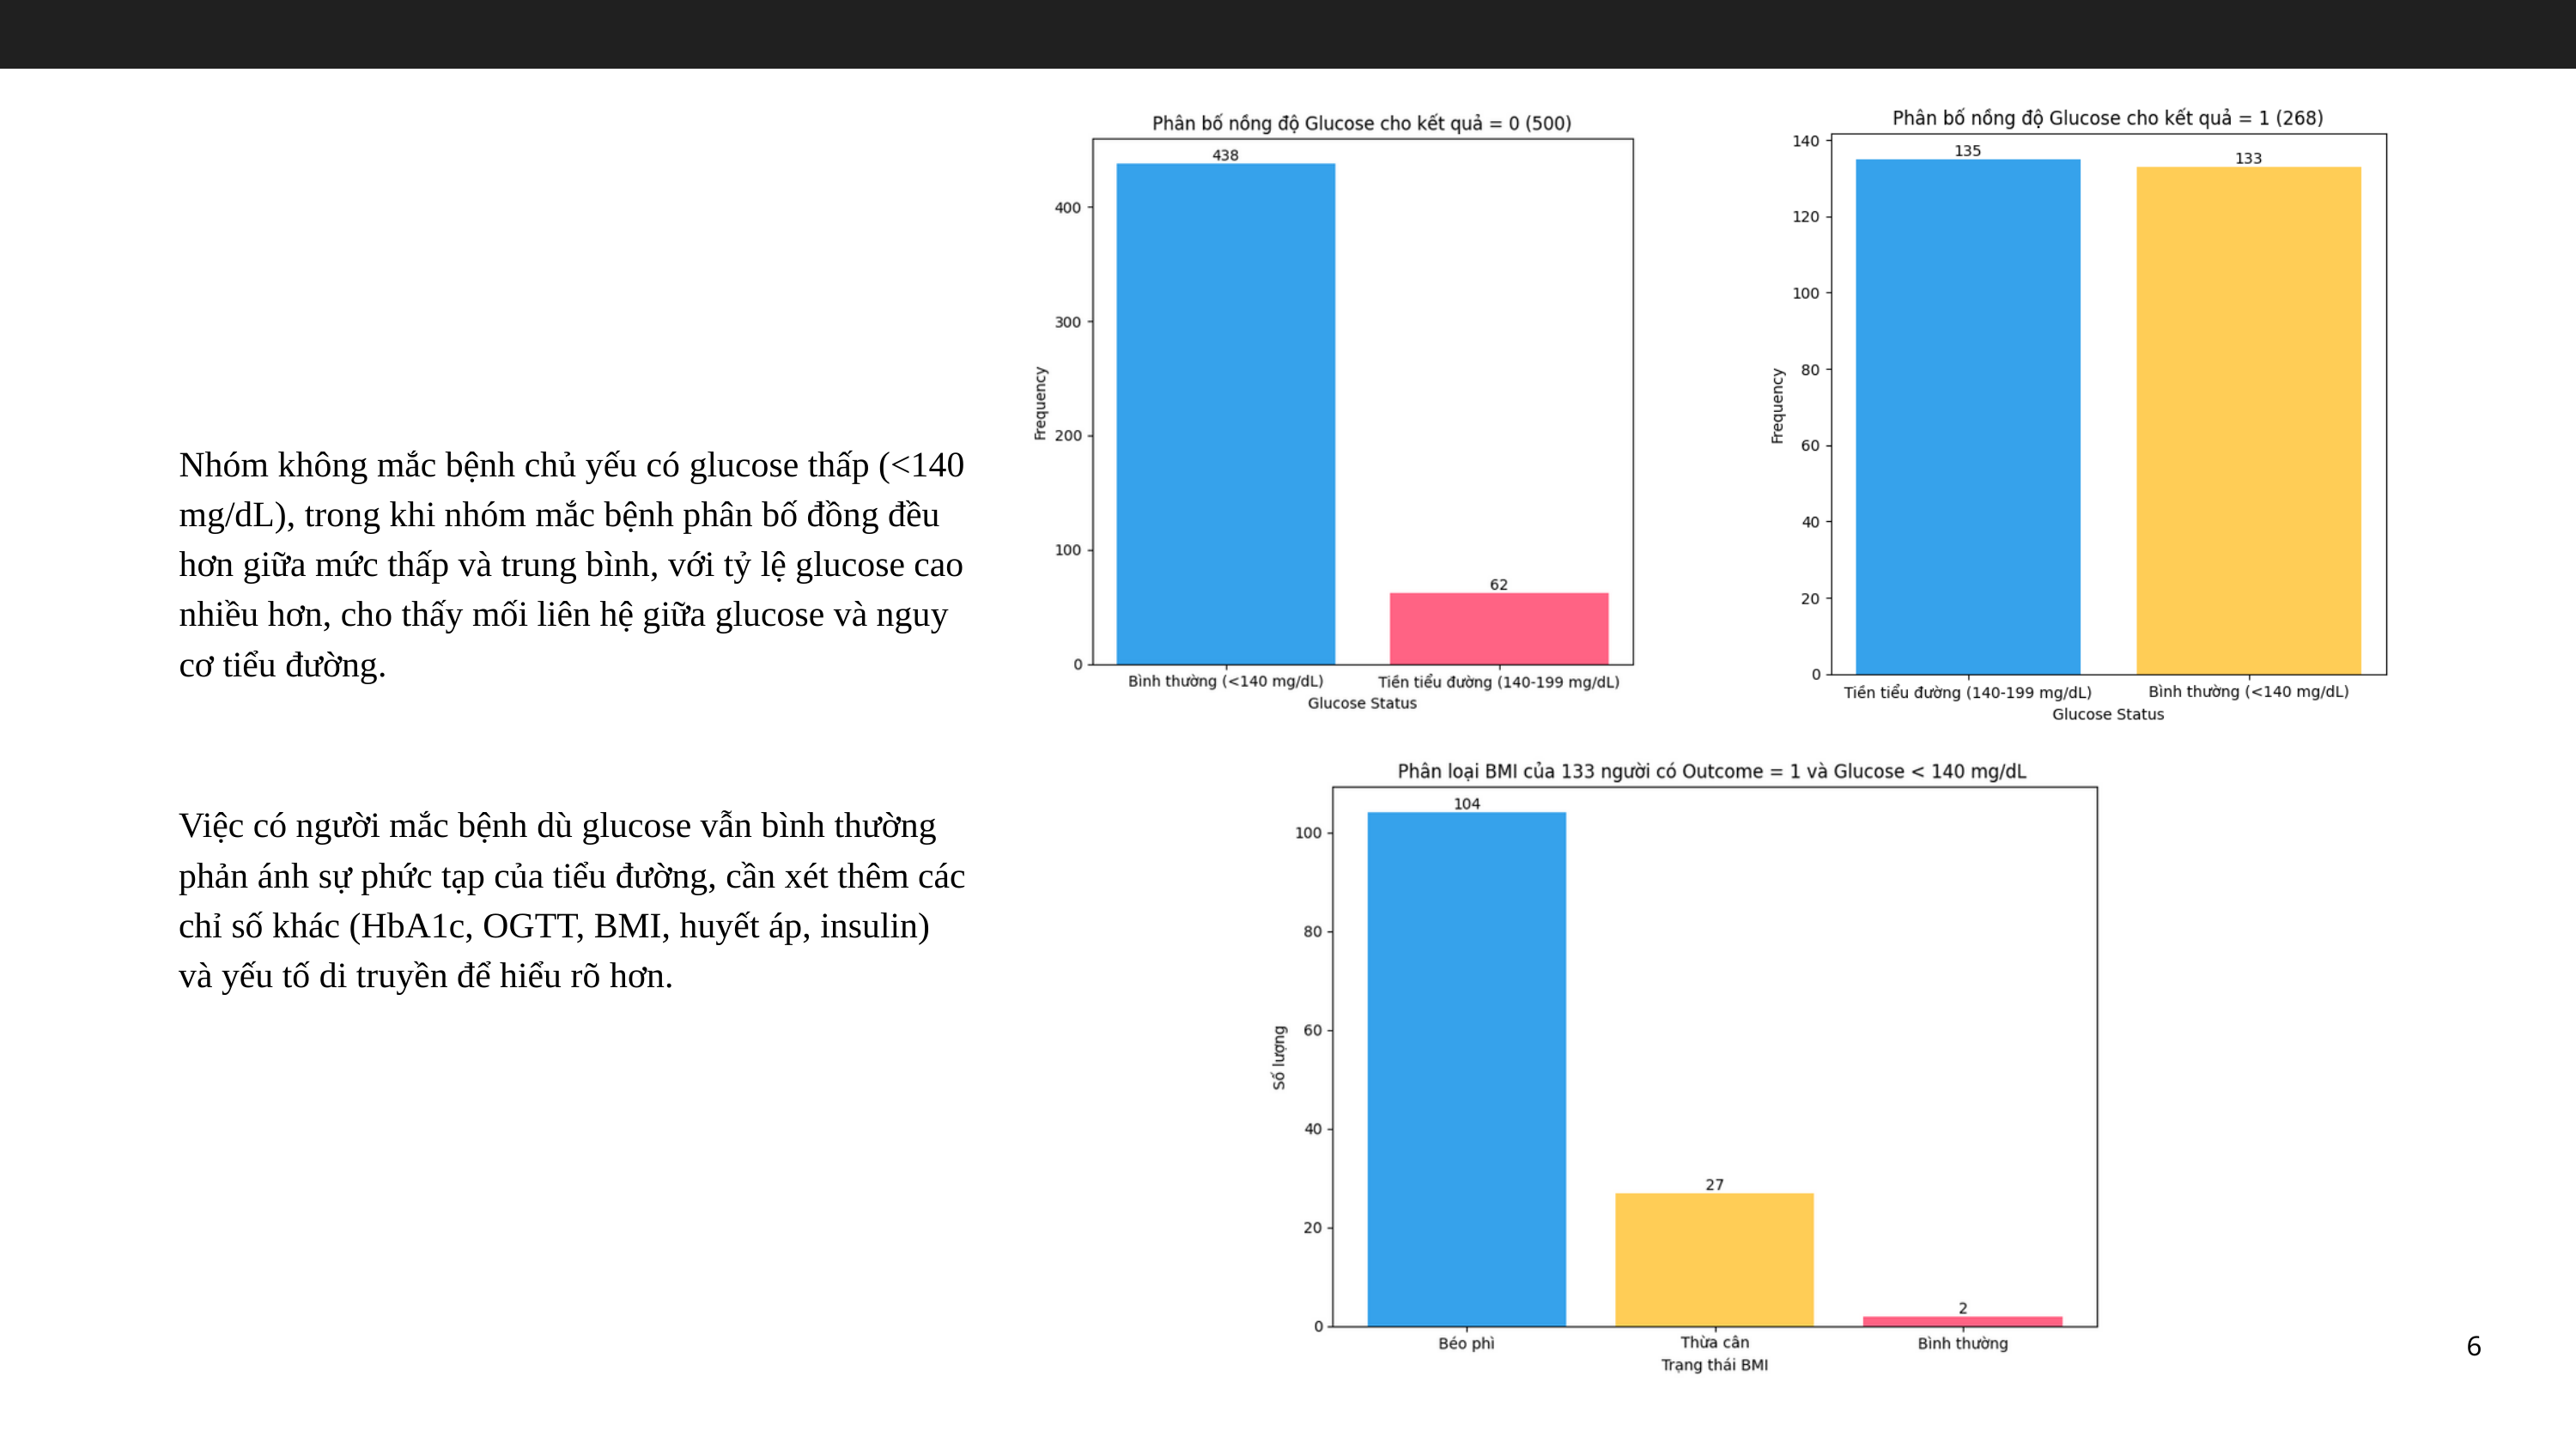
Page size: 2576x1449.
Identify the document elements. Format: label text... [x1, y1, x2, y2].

text_box [1251, 750, 2166, 1385]
text_box Nhóm không mắc bệnh chủ yếu có glucose thấp (<140 mg/dL), trong khi nhóm mắc bệnh phân bố đồng đều hơn giữa mức thấp và trung bình, với tỷ lệ glucose cao nhiều hơn, cho thấy mối liên hệ giữa glucose và nguy cơ tiểu đường. [179, 433, 968, 794]
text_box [0, 0, 2576, 69]
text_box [2444, 1315, 2505, 1379]
text_box [1024, 104, 1709, 716]
text_box Việc có người mắc bệnh dù glucose vẫn bình thường phản ánh sự phức tạp của tiểu đường, cần xét thêm các chỉ số khác (HbA1c, OGTT, BMI, huyết áp, insulin) và yếu tố di truyền để hiểu rõ hơn. [179, 794, 968, 1145]
text_box [1765, 94, 2445, 726]
